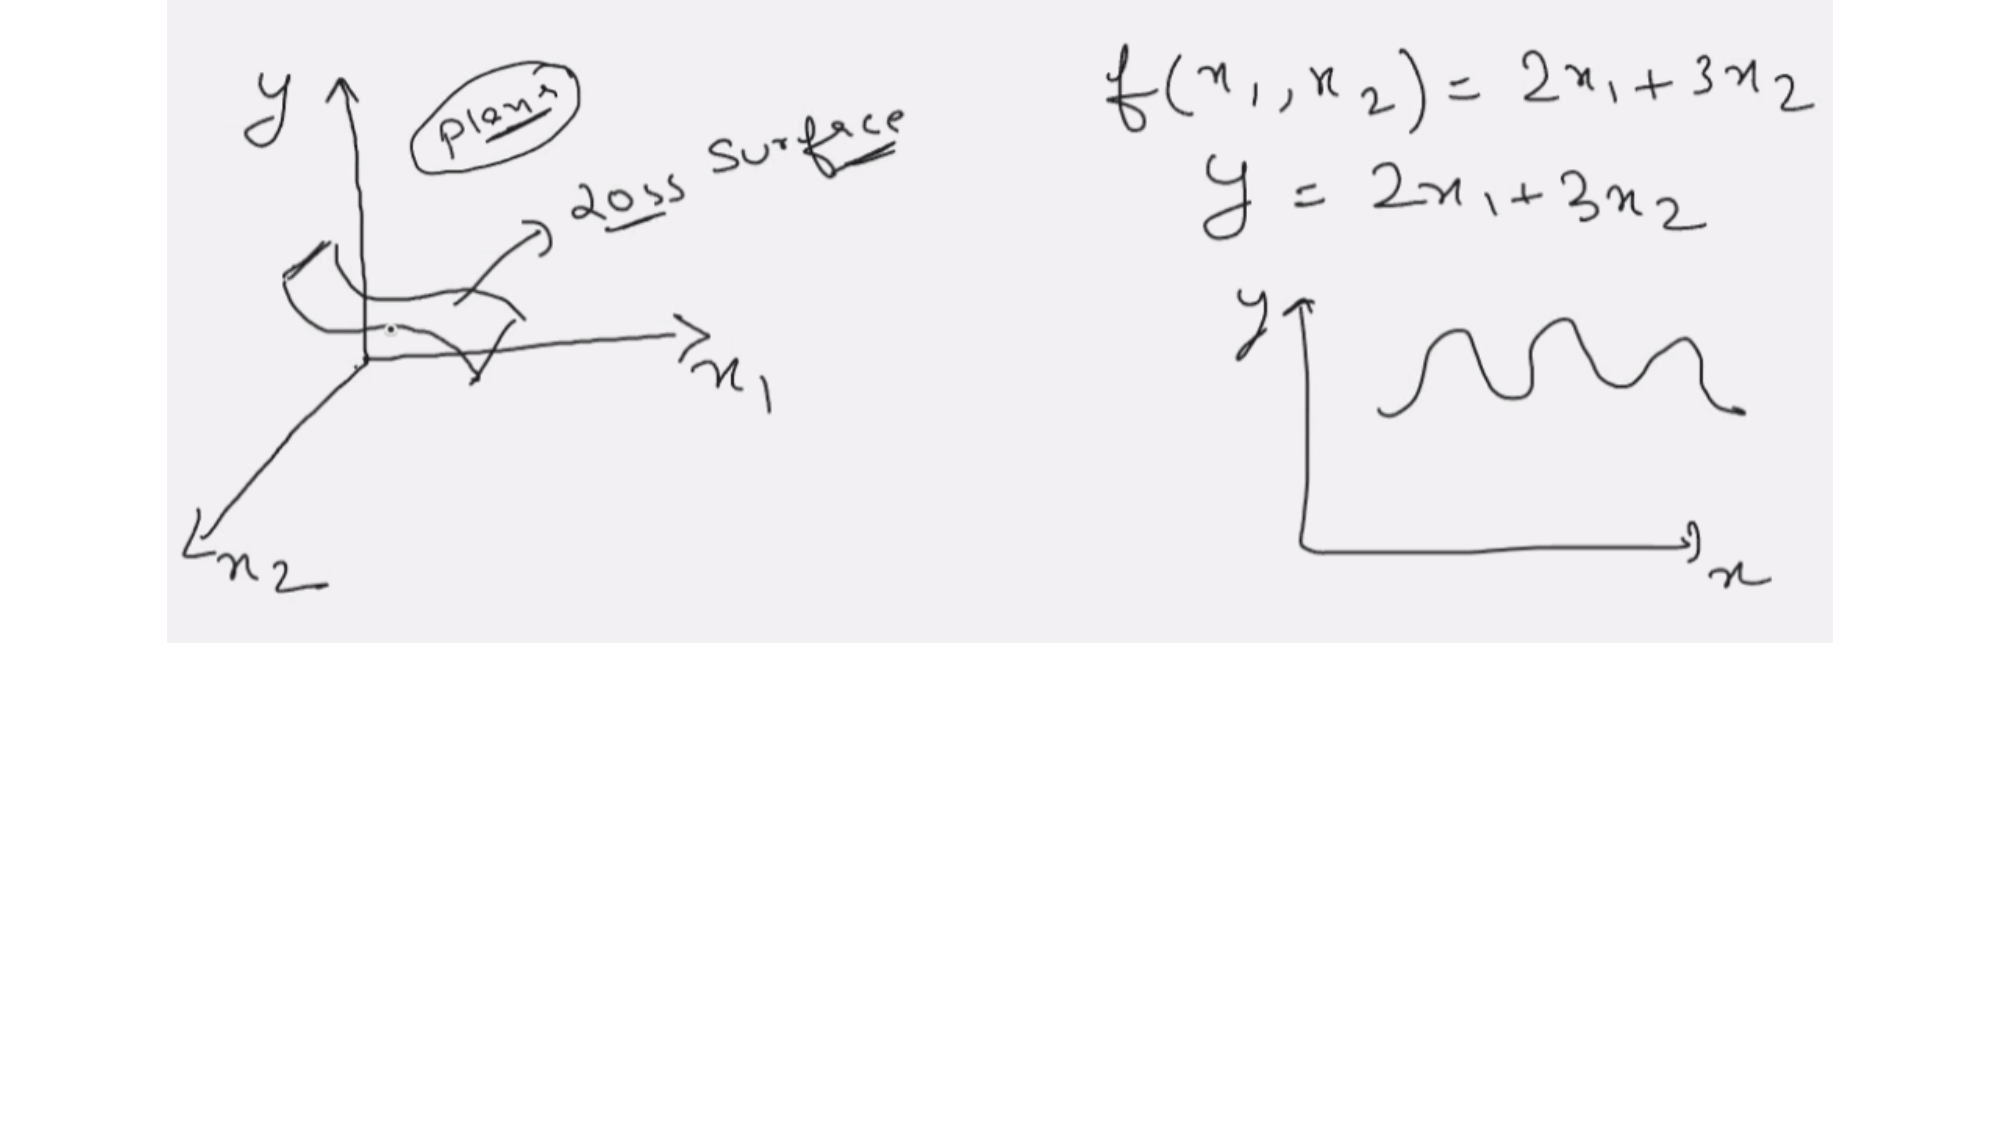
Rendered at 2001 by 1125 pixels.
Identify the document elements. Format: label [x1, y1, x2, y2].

text_box [167, 0, 1833, 643]
